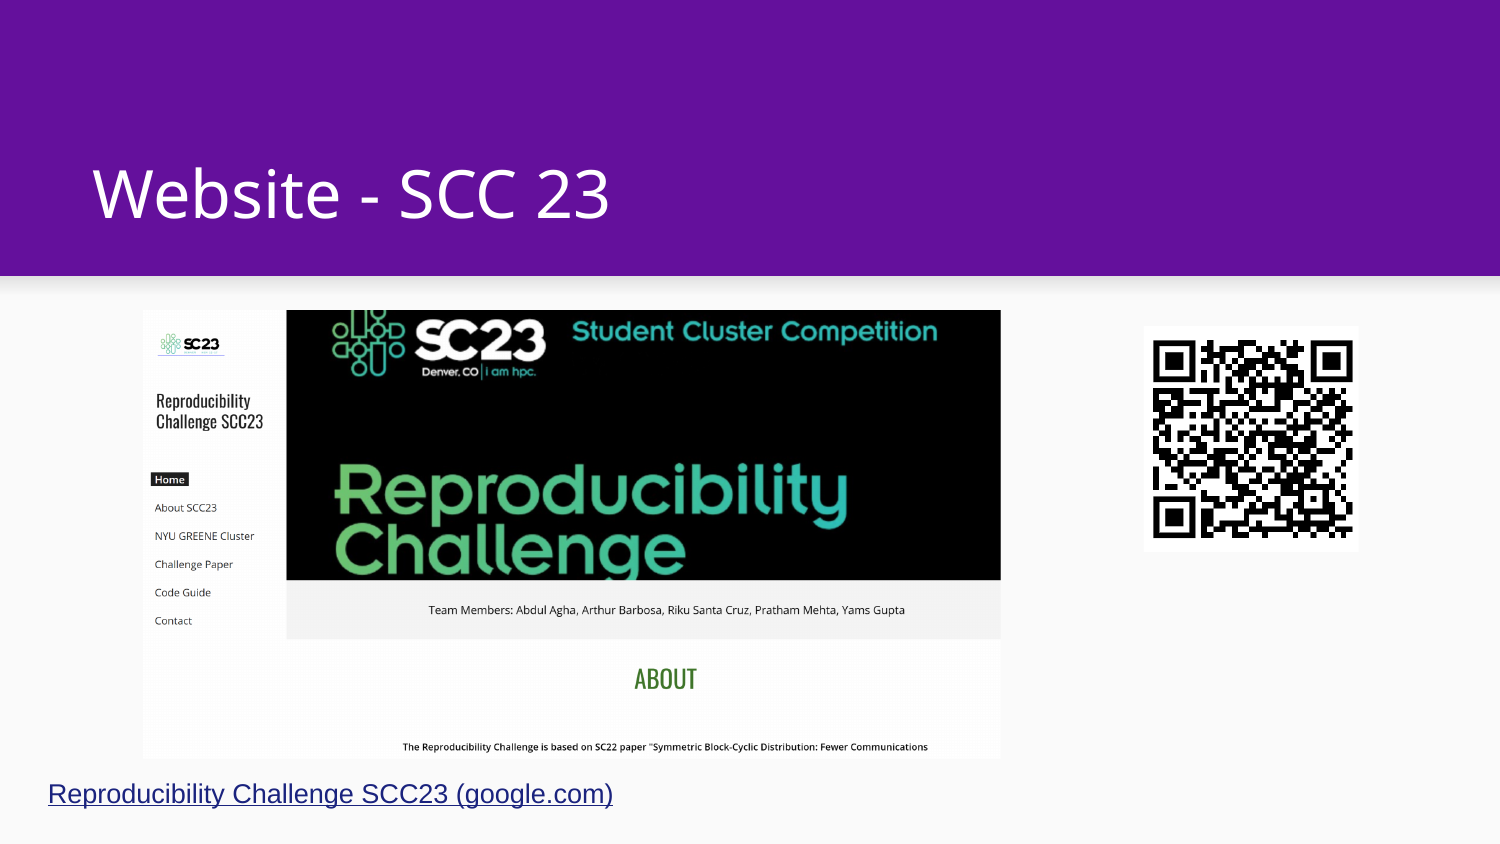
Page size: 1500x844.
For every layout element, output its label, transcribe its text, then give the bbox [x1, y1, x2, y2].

picture [1143, 325, 1359, 553]
text_box Reproducibility Challenge SCC23 (google.com) [32, 761, 798, 824]
picture [142, 310, 1002, 759]
title Website - SCC 23 [77, 121, 1427, 248]
